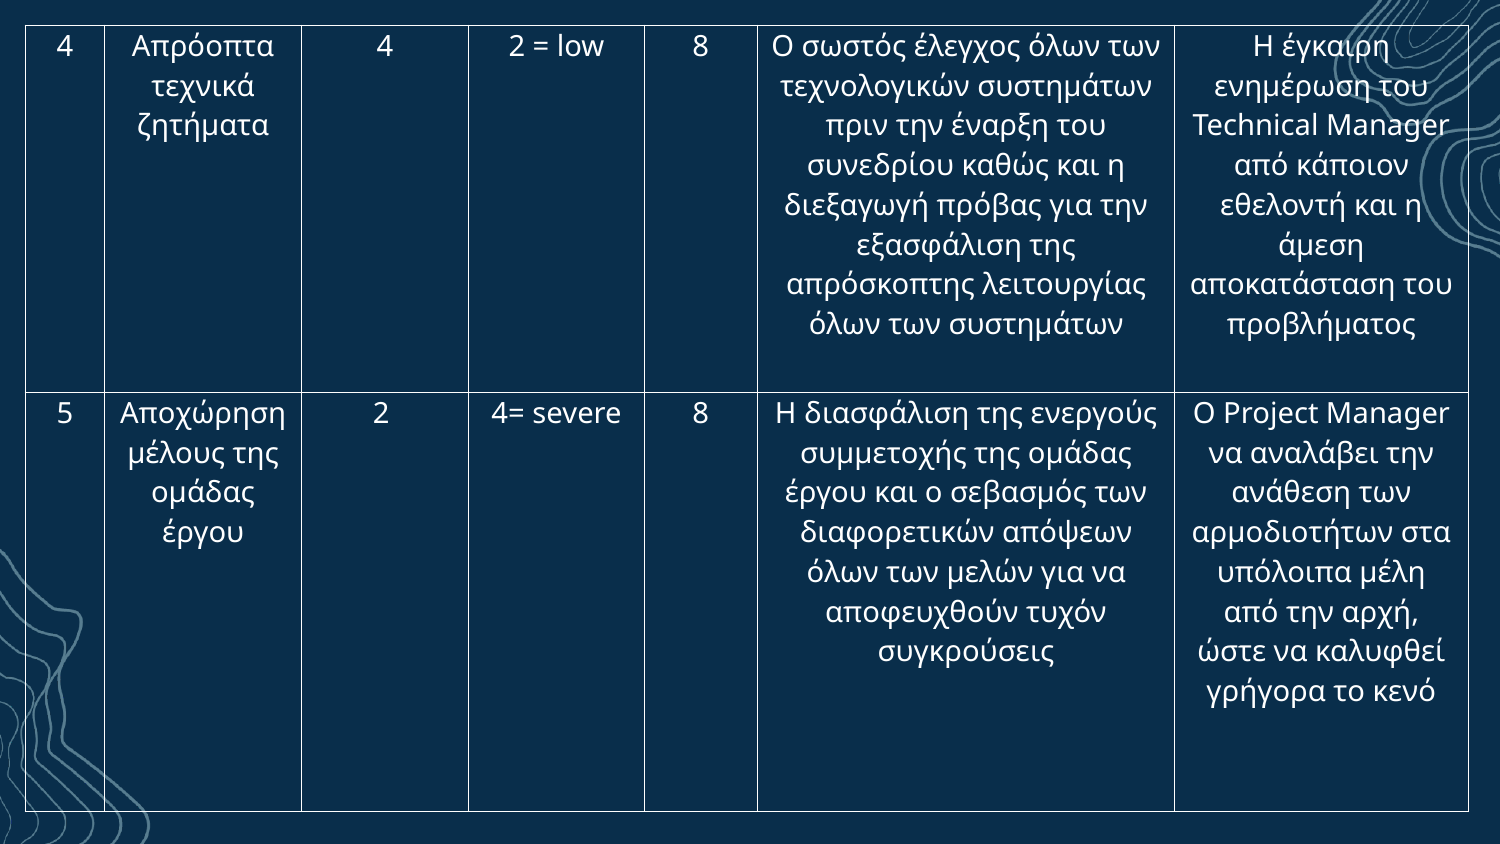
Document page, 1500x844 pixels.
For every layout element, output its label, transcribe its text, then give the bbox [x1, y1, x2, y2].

table_cell Αποχώρηση μέλους της ομάδας έργου [105, 393, 301, 811]
table_cell 2 [302, 393, 468, 811]
table_cell 8 [645, 393, 757, 811]
table_header 2 = low [469, 26, 644, 392]
table_cell 5 [26, 393, 104, 811]
table_header Απρόοπτα τεχνικά ζητήματα [105, 26, 301, 392]
table_cell Ο Project Manager να αναλάβει την ανάθεση των αρμοδιοτήτων στα υπόλοιπα μέλη από την αρχή, ώστε να καλυφθεί γρήγορα το κενό [1175, 393, 1468, 811]
table_header Ο σωστός έλεγχος όλων των τεχνολογικών συστημάτων πριν την έναρξη του συνεδρίου καθώς και η διεξαγωγή πρόβας για την εξασφάλιση της απρόσκοπτης λειτουργίας όλων των συστημάτων [758, 26, 1174, 392]
table_header 8 [645, 26, 757, 392]
table_header 4 [26, 26, 104, 392]
table_header 4 [302, 26, 468, 392]
table_header Η έγκαιρη ενημέρωση του Technical Manager από κάποιον εθελοντή και η άμεση αποκατάσταση του προβλήματος [1175, 26, 1468, 392]
picture [0, 0, 1500, 844]
table_cell 4= severe [469, 393, 644, 811]
table_cell Η διασφάλιση της ενεργούς συμμετοχής της ομάδας έργου και ο σεβασμός των διαφορετικών απόψεων όλων των μελών για να αποφευχθούν τυχόν συγκρούσεις [758, 393, 1174, 811]
